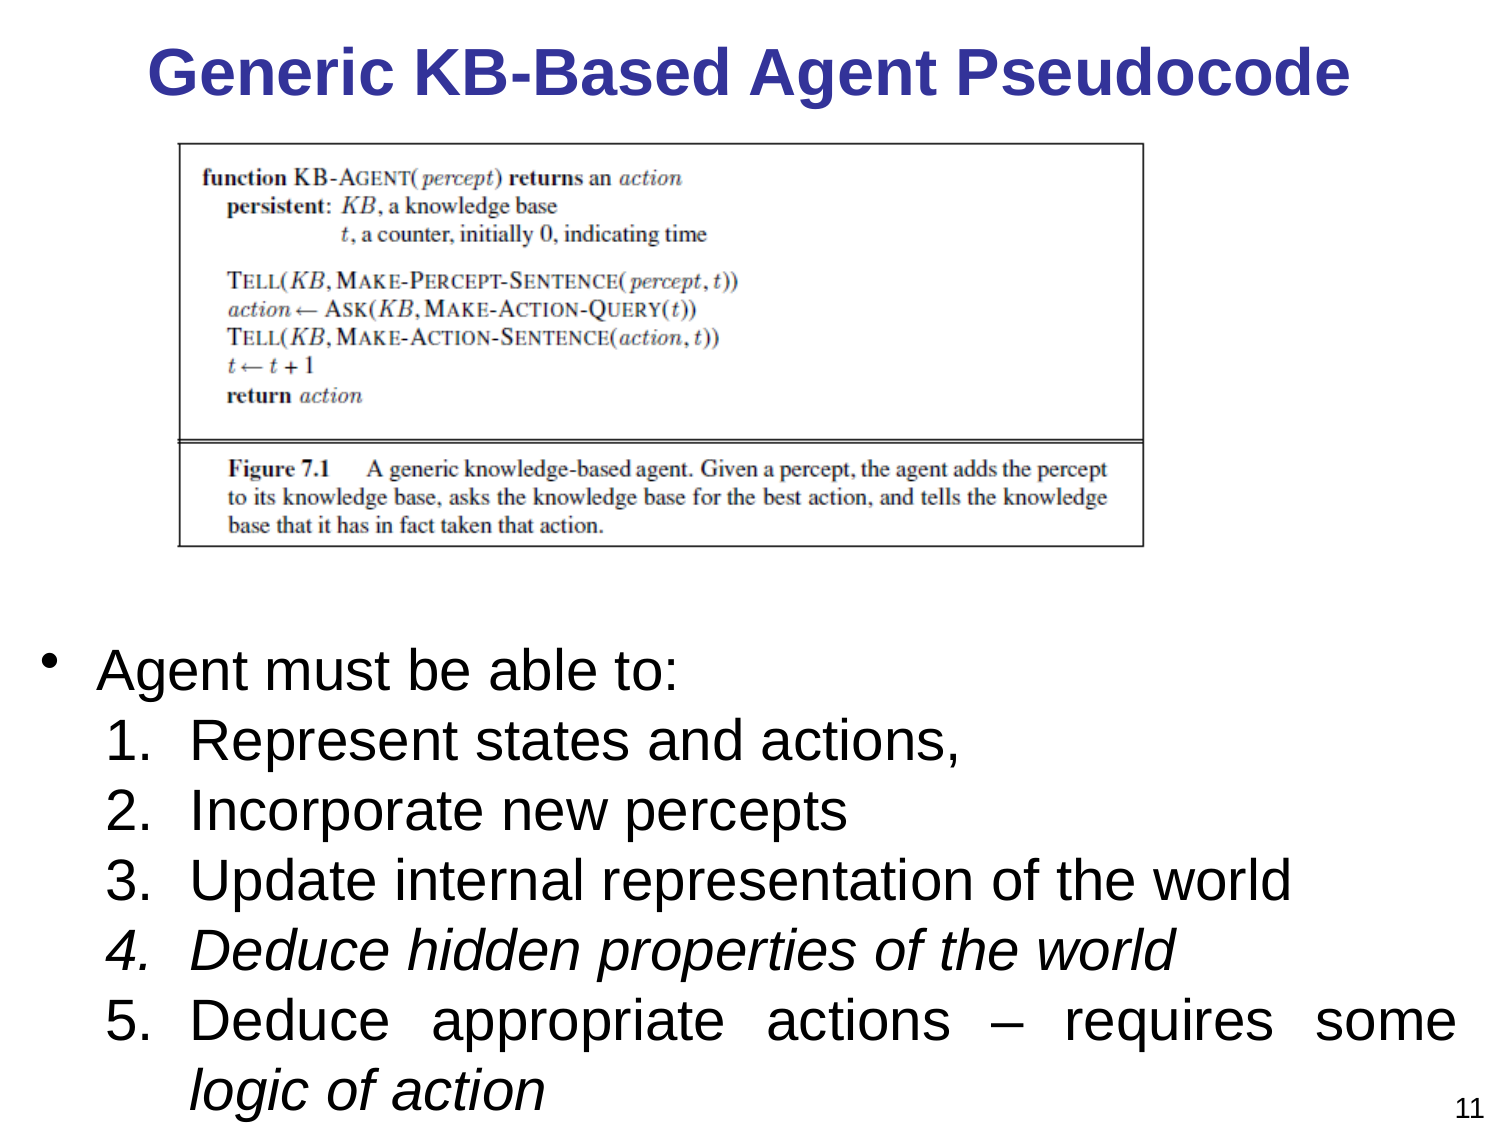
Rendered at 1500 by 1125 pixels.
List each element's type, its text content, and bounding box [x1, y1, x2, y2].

title Generic KB-Based Agent Pseudocode [24, 12, 1476, 126]
list Agent must be able to: Represent states and actions, Incorporate new percepts Update internal representation of the world Deduce hidden properties of the world Deduce appropriate actions – requires some logic of action [24, 137, 1476, 1076]
slide_number 11 [1424, 1046, 1500, 1125]
text_box [99, 137, 1223, 600]
picture [173, 137, 1150, 552]
